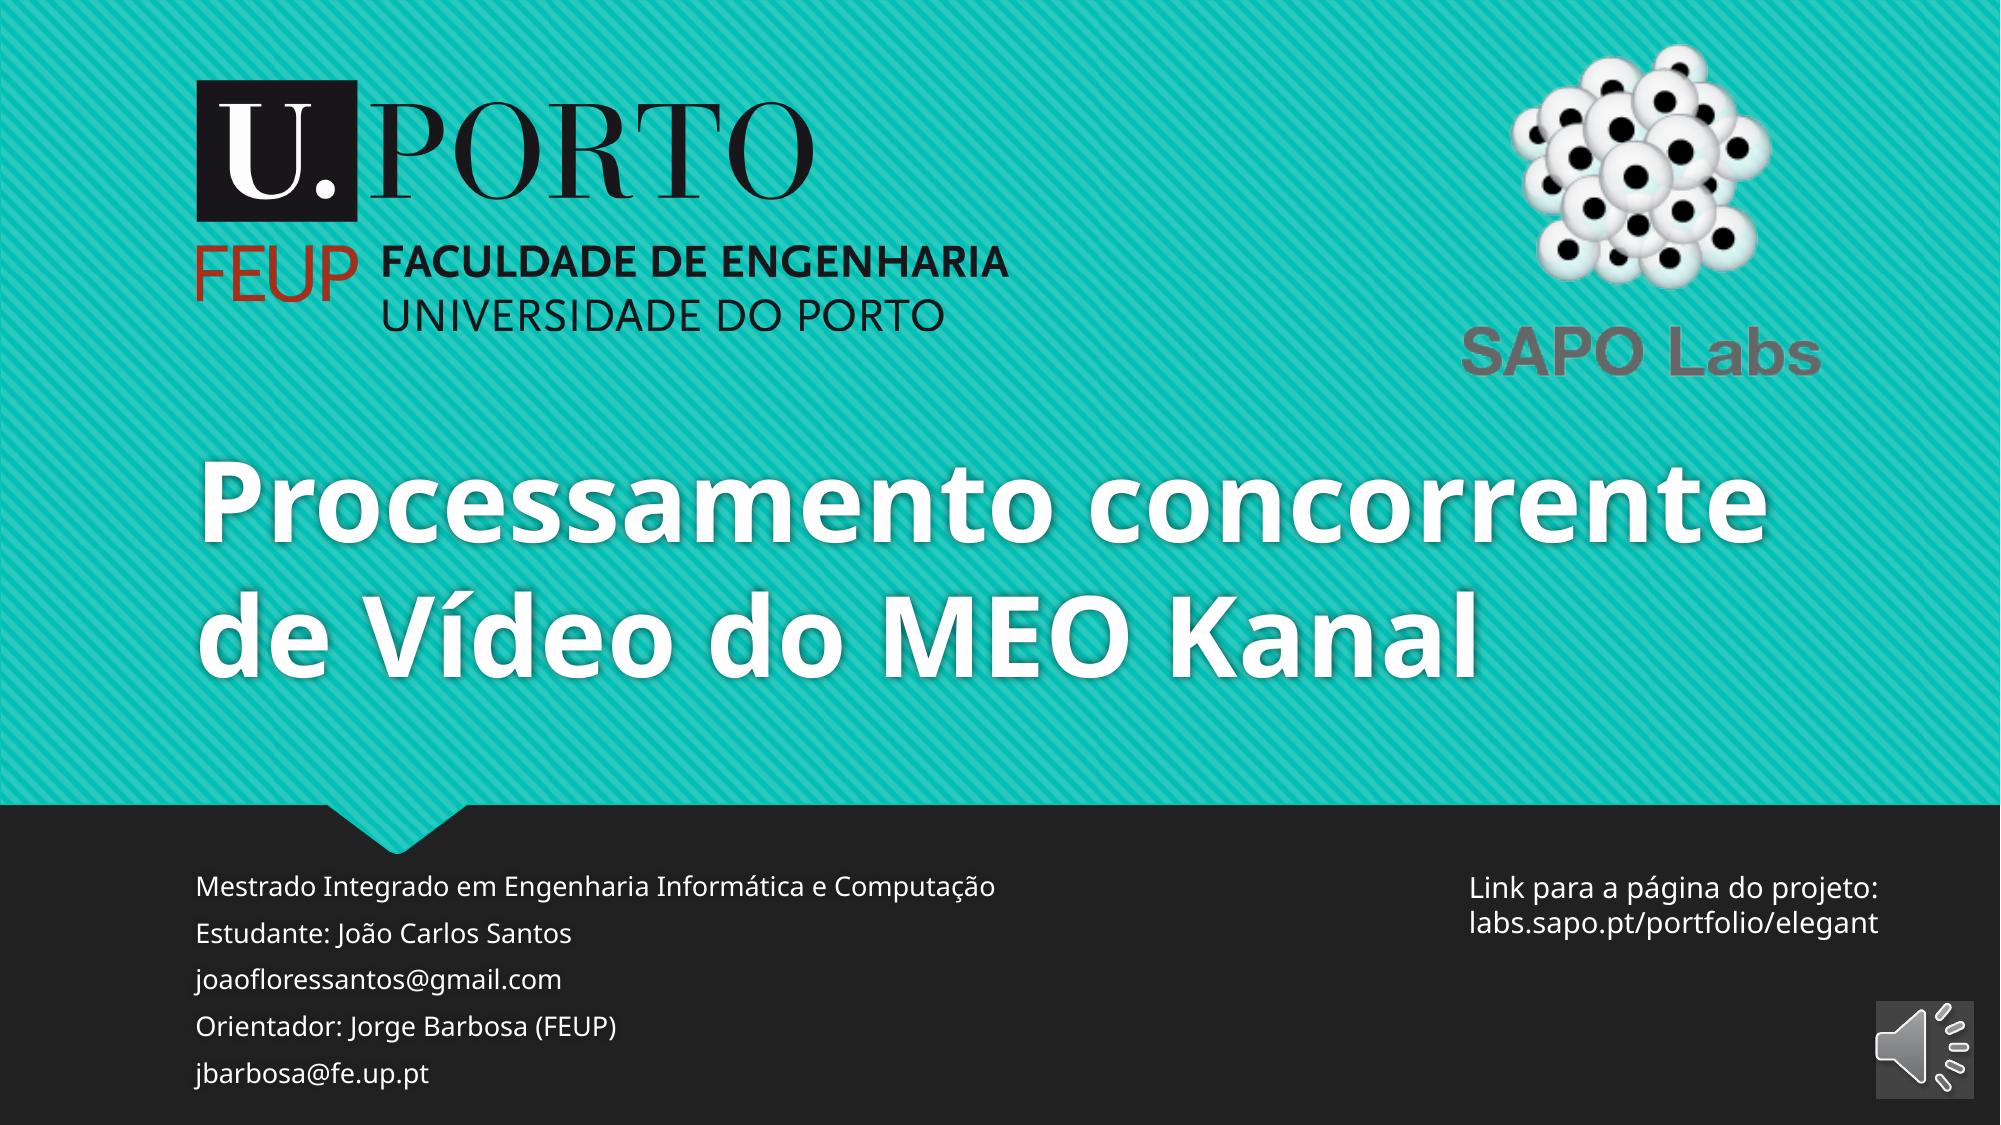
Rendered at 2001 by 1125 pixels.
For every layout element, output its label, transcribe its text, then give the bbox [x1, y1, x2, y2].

subtitle Mestrado Integrado em Engenharia Informática e Computação Estudante: João Carlos Santos joaofloressantos@gmail.com Orientador: Jorge Barbosa (FEUP) jbarbosa@fe.up.pt [180, 861, 1165, 1099]
text_box Link para a página do projeto: labs.sapo.pt/portfolio/elegant [1454, 861, 1940, 947]
title Processamento concorrente de Vídeo do MEO Kanal [180, 122, 1831, 708]
picture [1874, 999, 1976, 1101]
picture [1453, 24, 1831, 385]
picture [180, 65, 1026, 345]
